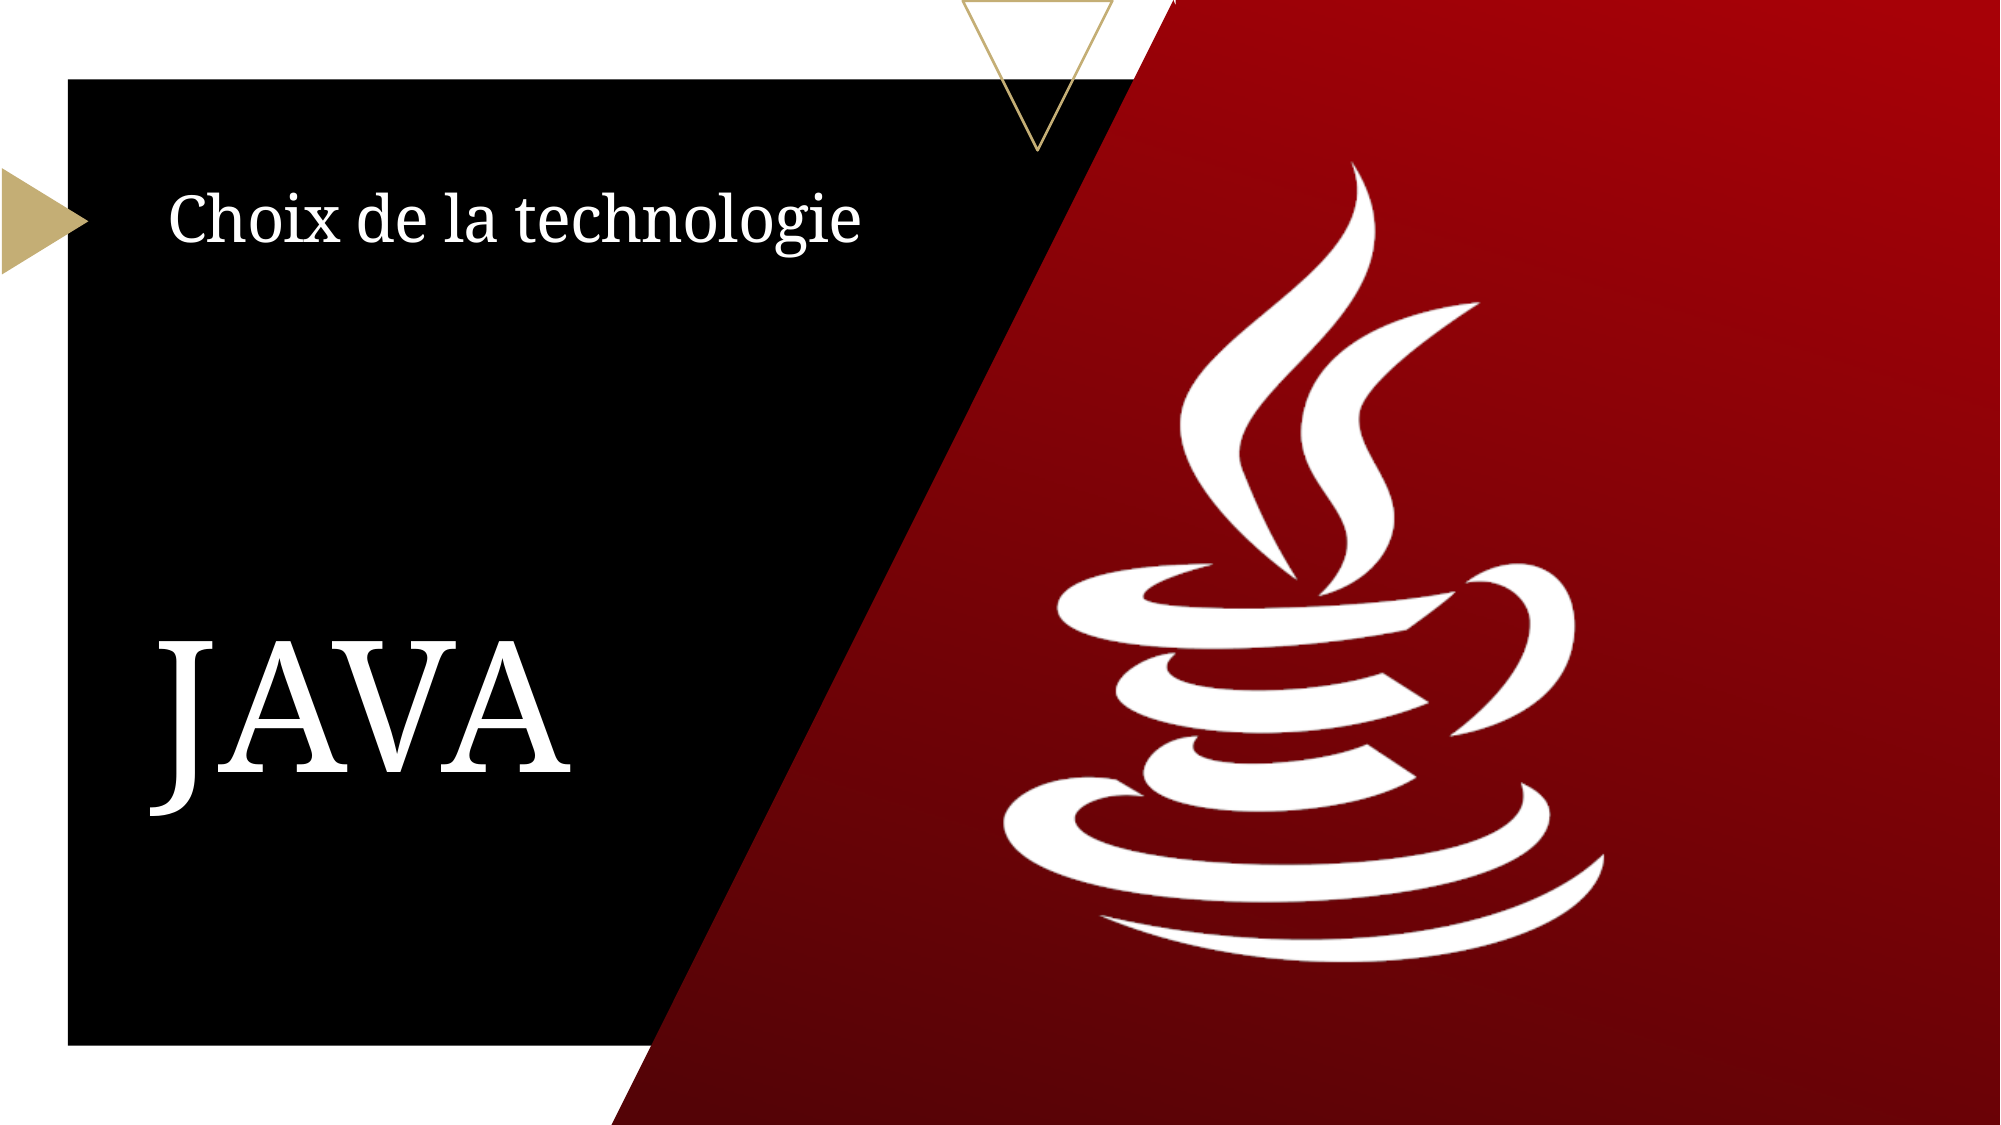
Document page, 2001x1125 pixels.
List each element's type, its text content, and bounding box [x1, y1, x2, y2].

title Choix de la technologie [152, 146, 609, 296]
list JAVA [152, 333, 609, 979]
picture [610, 0, 2000, 1125]
